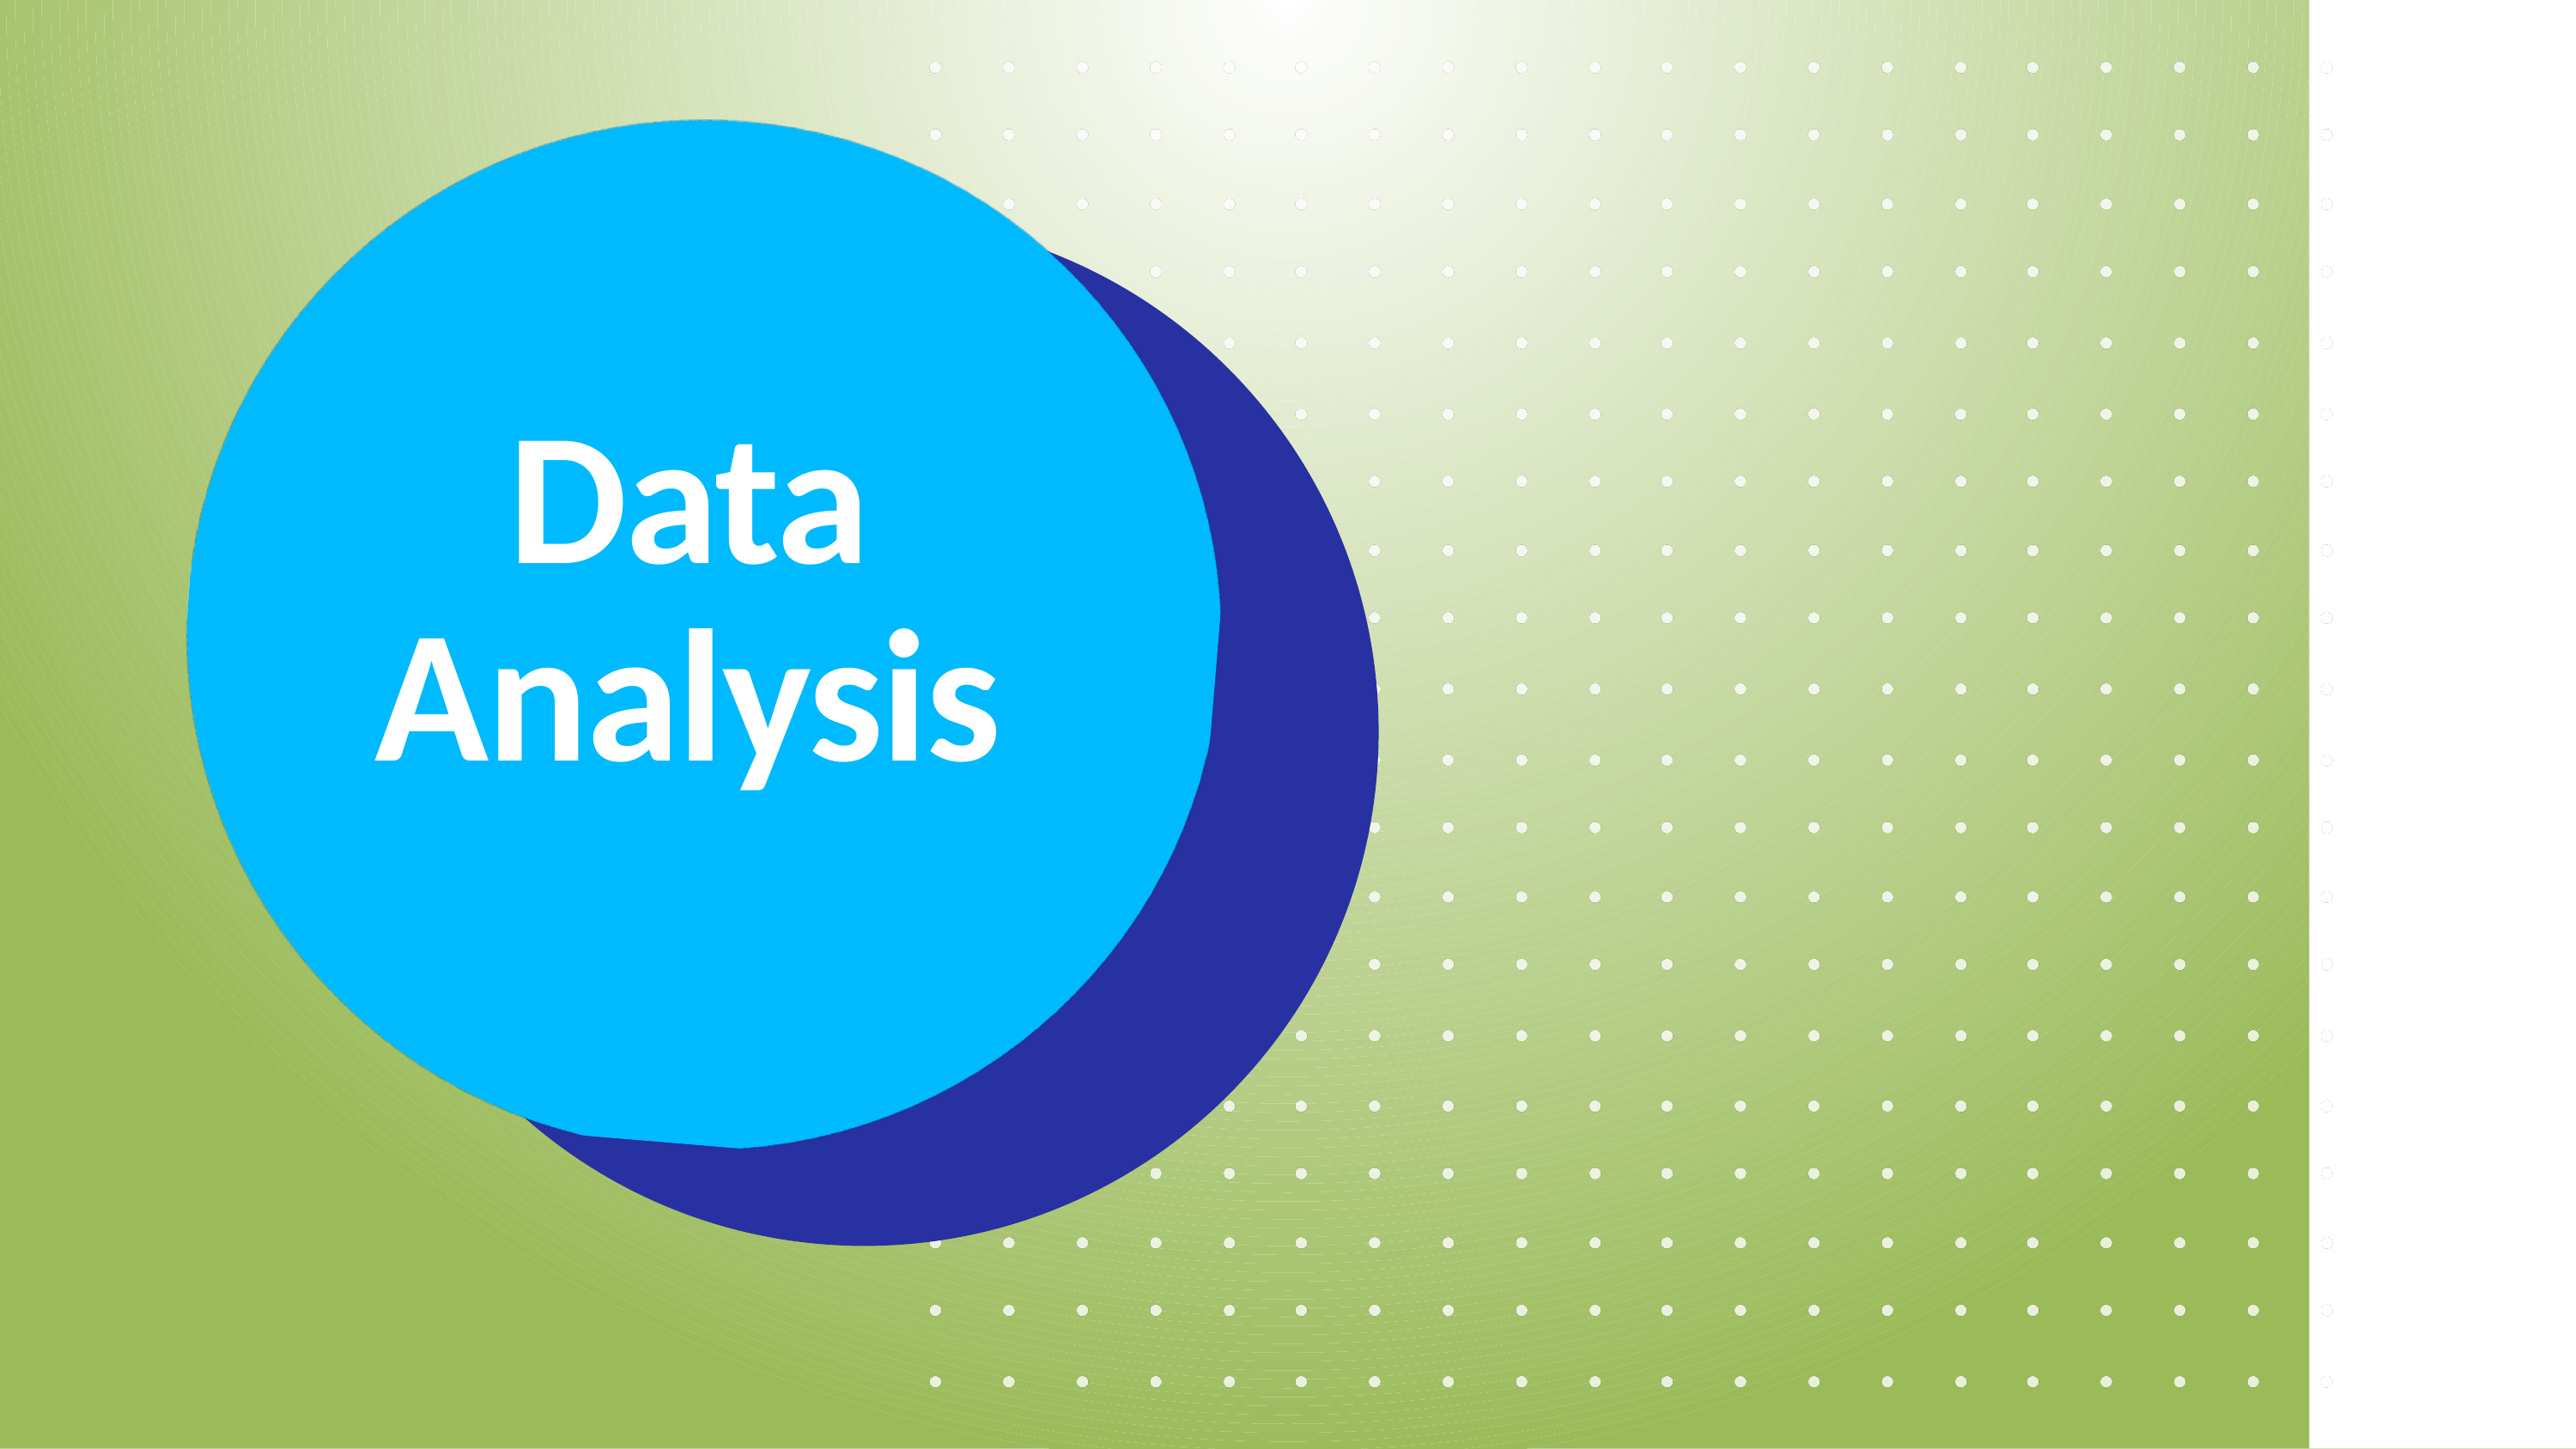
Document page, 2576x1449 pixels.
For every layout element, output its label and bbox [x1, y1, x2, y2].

text_box [2309, 0, 2576, 1449]
text_box [145, 74, 1379, 1246]
text_box [921, 57, 2337, 1392]
